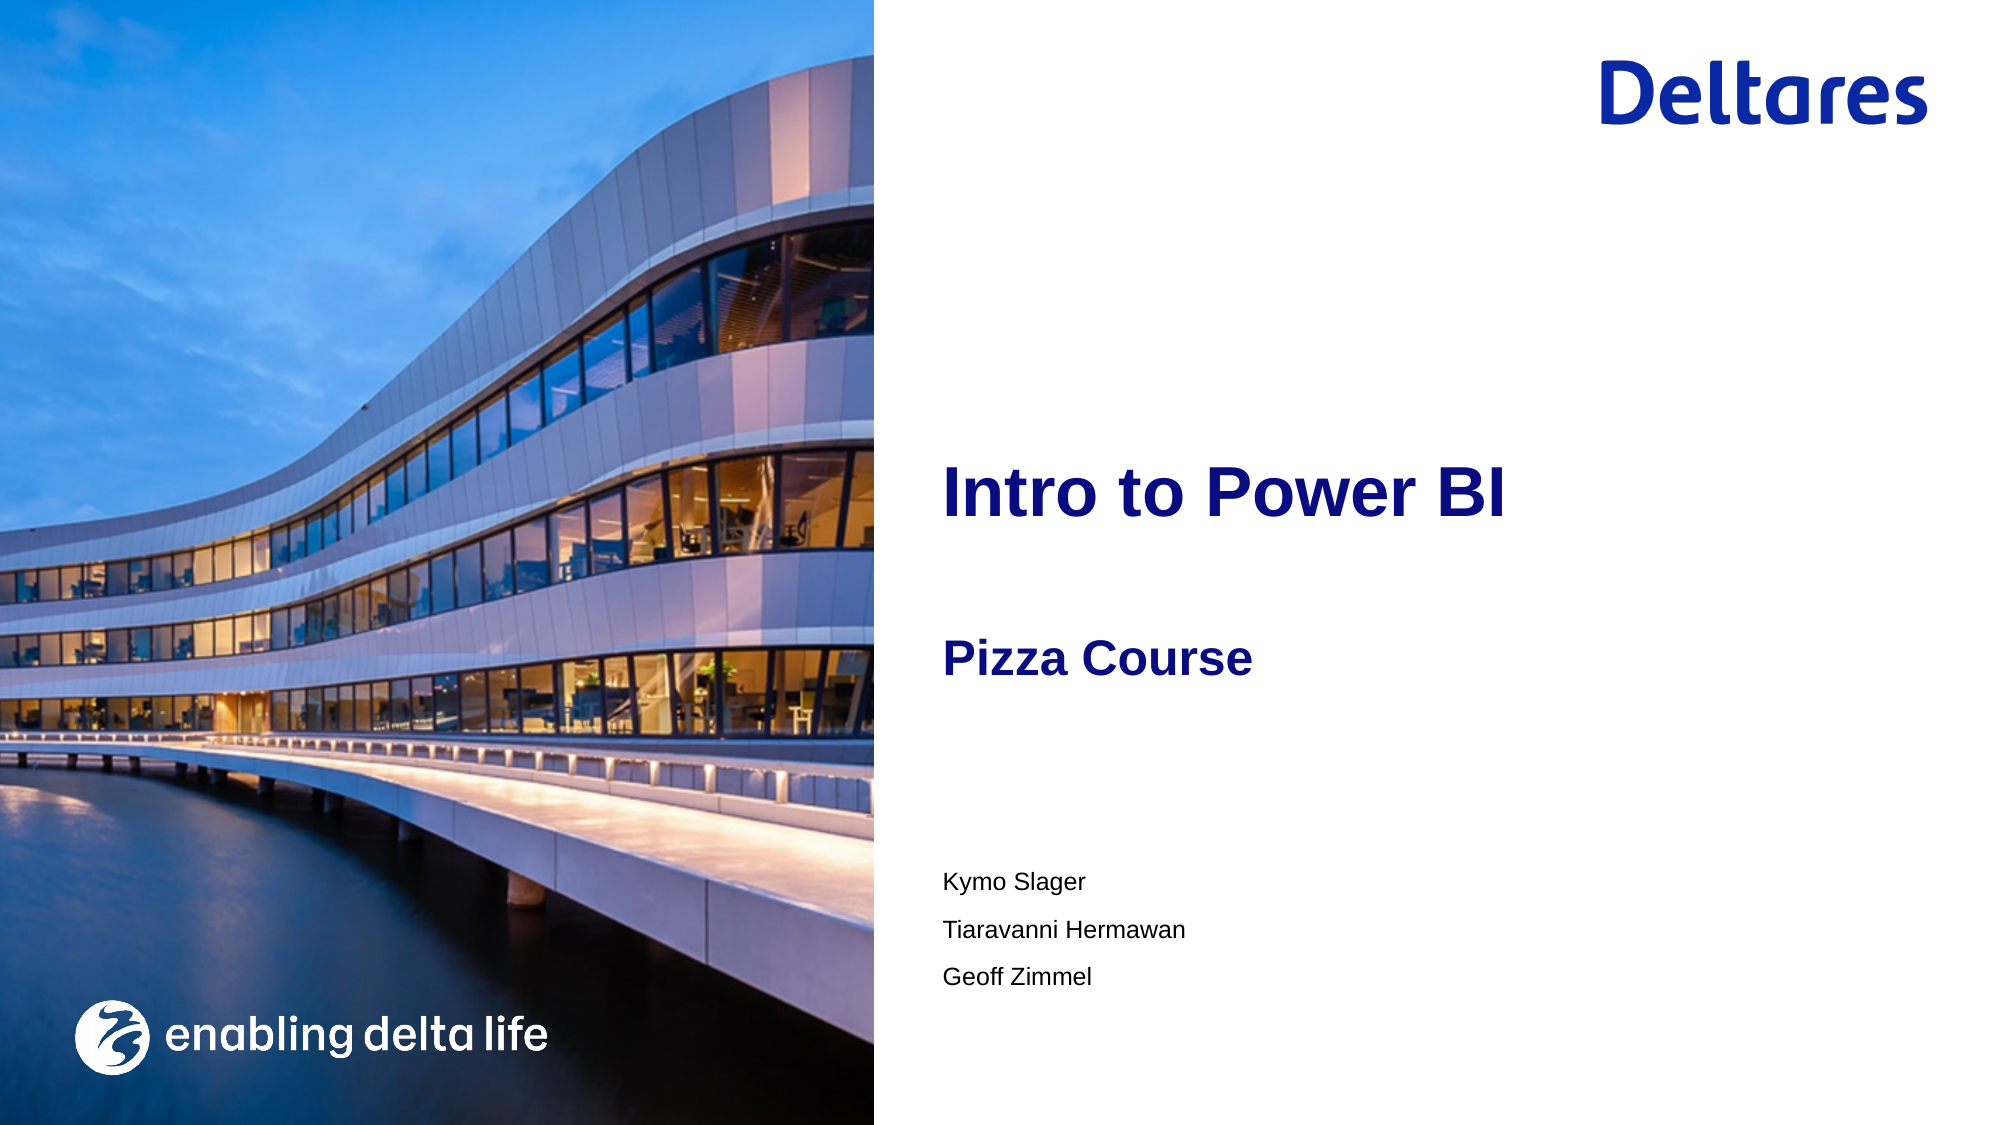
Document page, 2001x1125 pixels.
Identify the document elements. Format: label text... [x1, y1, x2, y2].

list Kymo Slager Tiaravanni Hermawan Geoff Zimmel [942, 868, 1928, 999]
title Intro to Power BI [942, 289, 1928, 617]
picture [0, 0, 874, 1125]
subtitle Pizza Course [942, 632, 1928, 744]
picture [1570, 29, 1955, 155]
